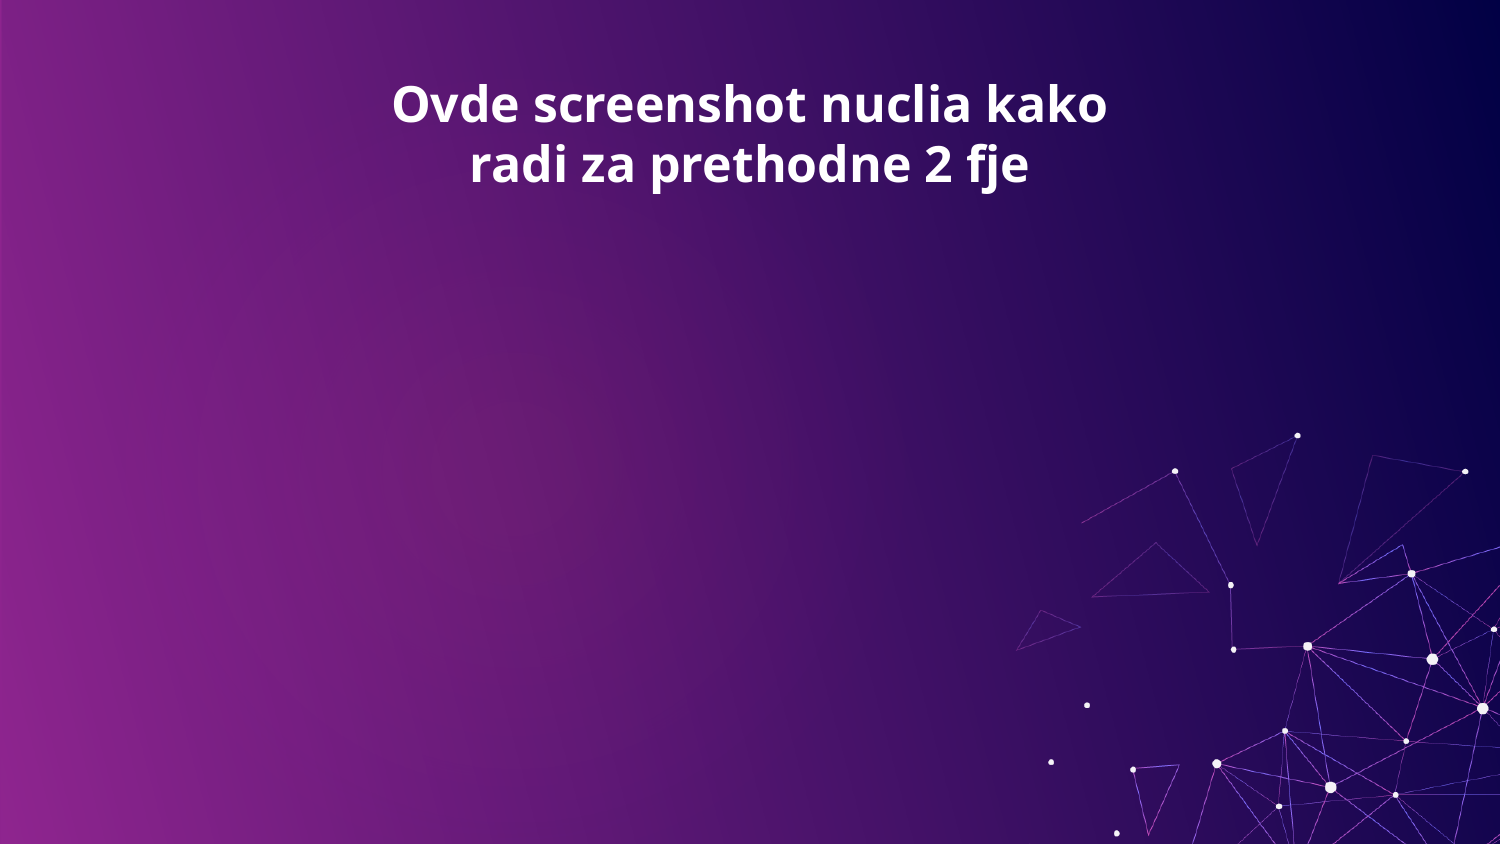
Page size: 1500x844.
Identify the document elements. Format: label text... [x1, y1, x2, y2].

picture [0, 0, 1500, 844]
title Ovde screenshot nuclia kako radi za prethodne 2 fje [322, 57, 1178, 214]
